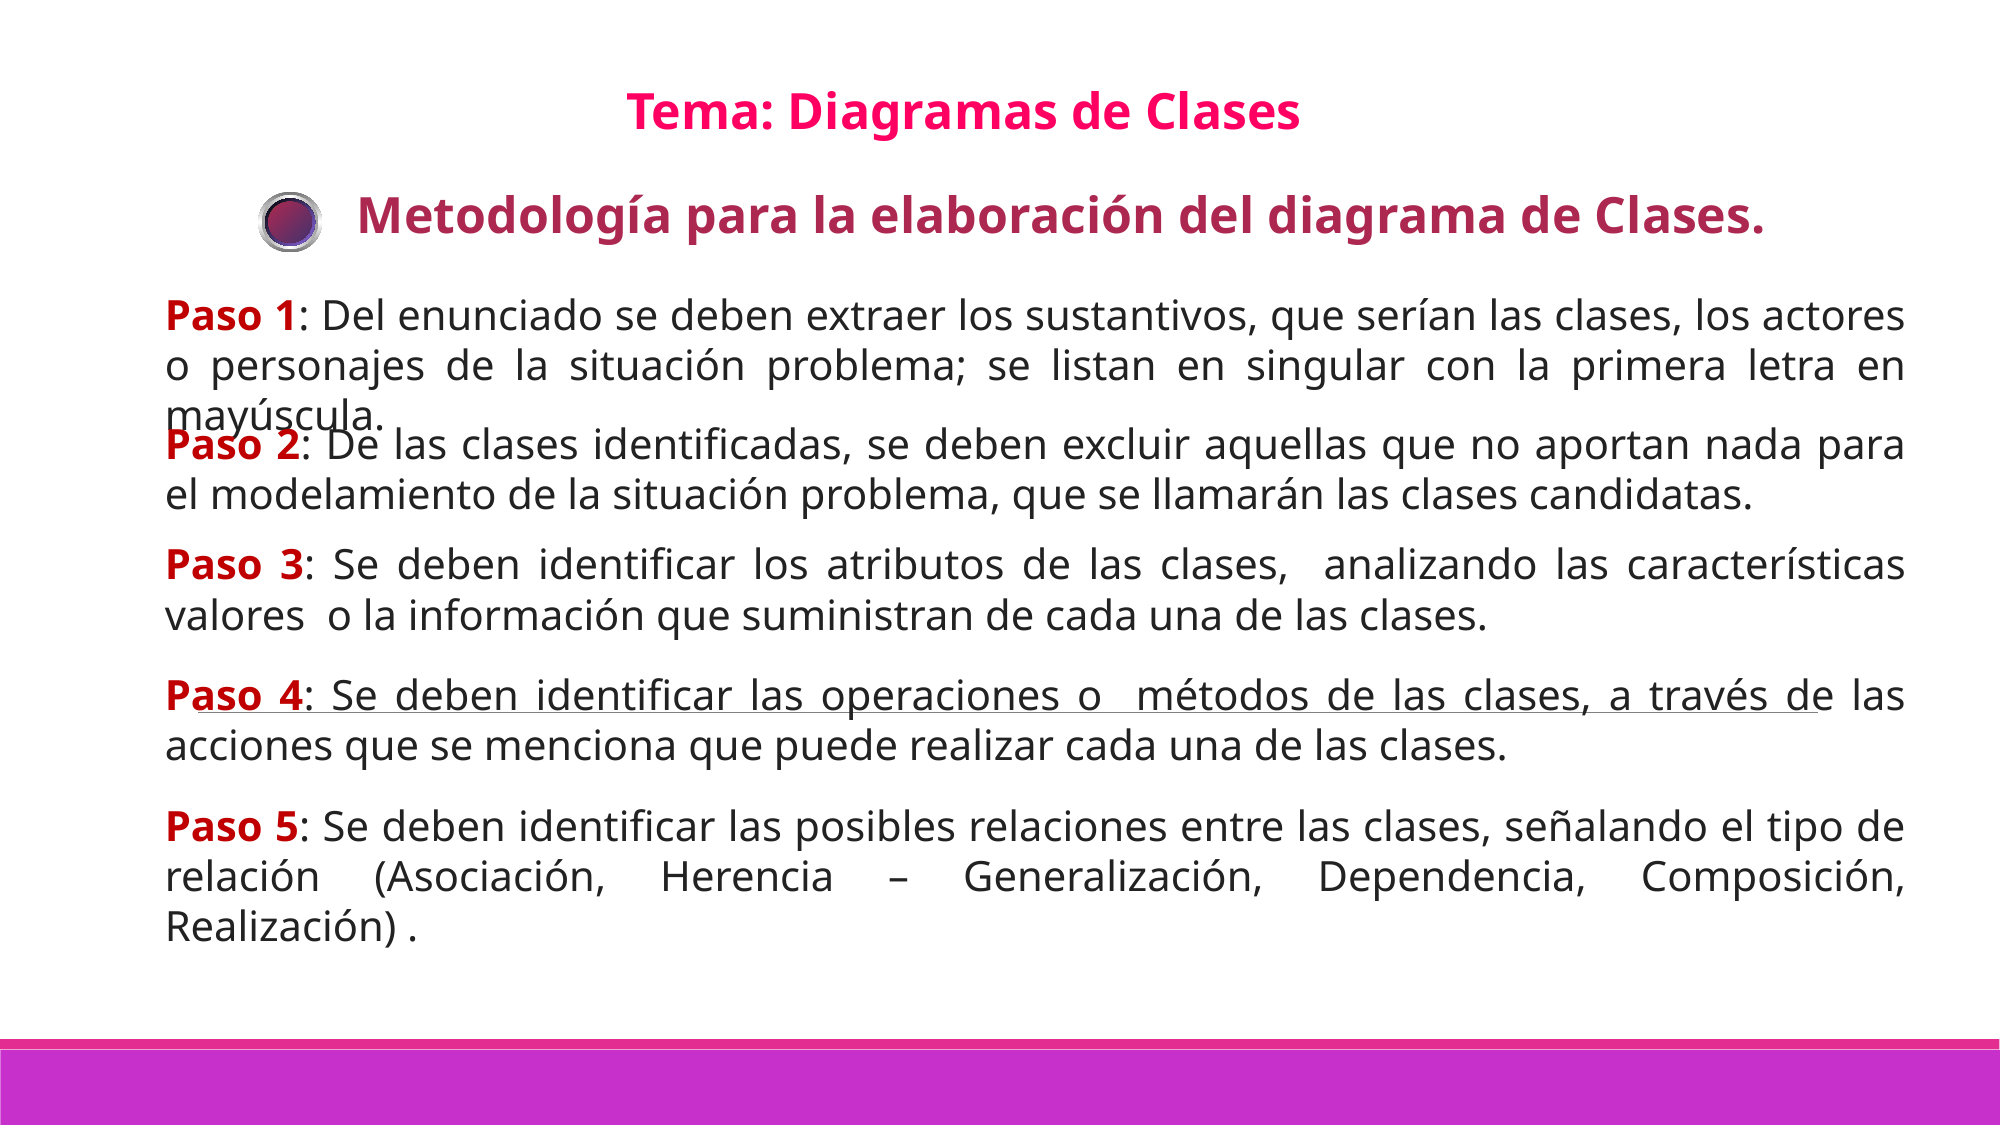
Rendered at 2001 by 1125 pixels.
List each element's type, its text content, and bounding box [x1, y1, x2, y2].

text_box Metodología para la elaboración del diagrama de Clases. [342, 176, 1799, 252]
text_box Paso 1: Del enunciado se deben extraer los sustantivos, que serían las clases, los actores o personajes de la situación problema; se listan en singular con la primera letra en mayúscula. [150, 281, 1922, 410]
text_box Paso 5: Se deben identificar las posibles relaciones entre las clases, señalando el tipo de relación (Asociación, Herencia – Generalización, Dependencia, Composición, Realización) . [150, 791, 1922, 957]
text_box Paso 4: Se deben identificar las operaciones o métodos de las clases, a través de las acciones que se menciona que puede realizar cada una de las clases. [150, 661, 1922, 777]
text_box Paso 3: Se deben identificar los atributos de las clases, analizando las características valores o la información que suministran de cada una de las clases. [150, 530, 1922, 646]
text_box Tema: Diagramas de Clases [611, 72, 1799, 148]
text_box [257, 191, 323, 253]
text_box Paso 2: De las clases identificadas, se deben excluir aquellas que no aportan nada para el modelamiento de la situación problema, que se llamarán las clases candidatas. [150, 410, 1922, 526]
